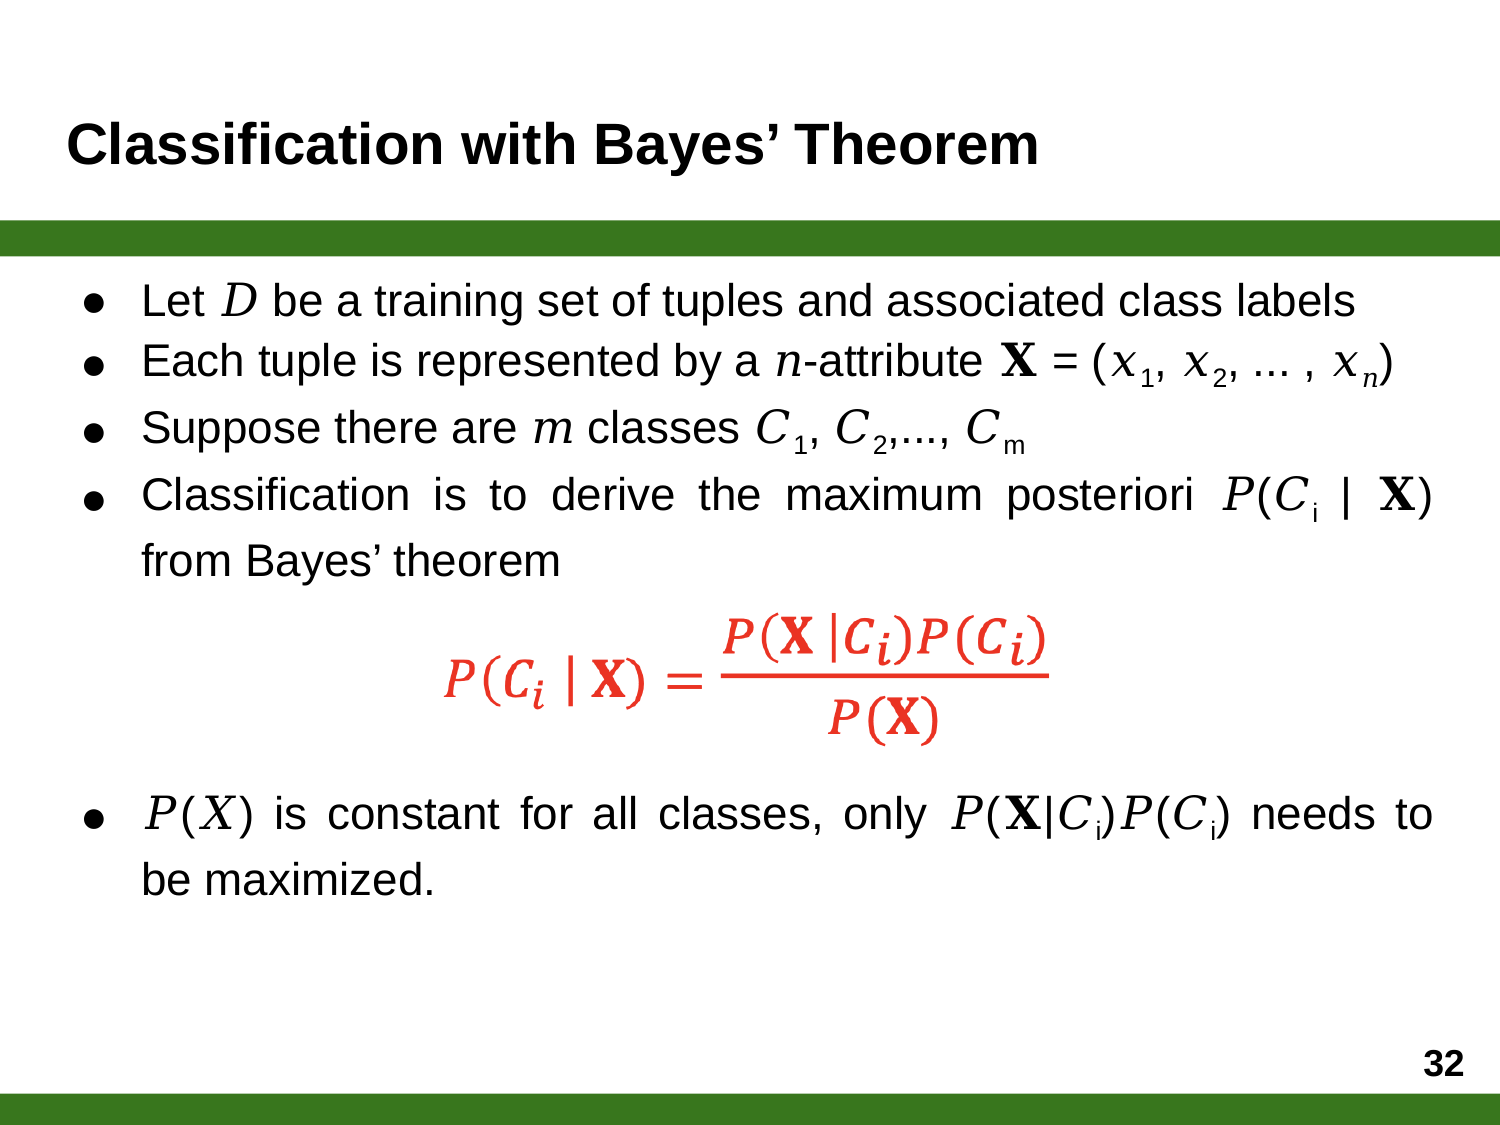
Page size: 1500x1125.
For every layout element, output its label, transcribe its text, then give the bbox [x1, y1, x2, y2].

slide_number ‹#› [1389, 1019, 1480, 1106]
title Classification with Bayes’ Theorem [51, 97, 1449, 223]
picture [428, 590, 1072, 760]
list Let 𝐷 be a training set of tuples and associated class labels Each tuple is represented by a 𝑛-attribute 𝐗 = (𝑥1, 𝑥2, ... , 𝑥𝑛) Suppose there are 𝑚 classes 𝐶1, 𝐶2,..., 𝐶m Classification is to derive the maximum posteriori 𝑃(𝐶i | 𝐗) from Bayes’ theorem 𝑃(𝑋) is constant for all classes, only 𝑃(𝐗|𝐶i)𝑃(𝐶i) needs to be maximized. [51, 252, 1449, 1087]
